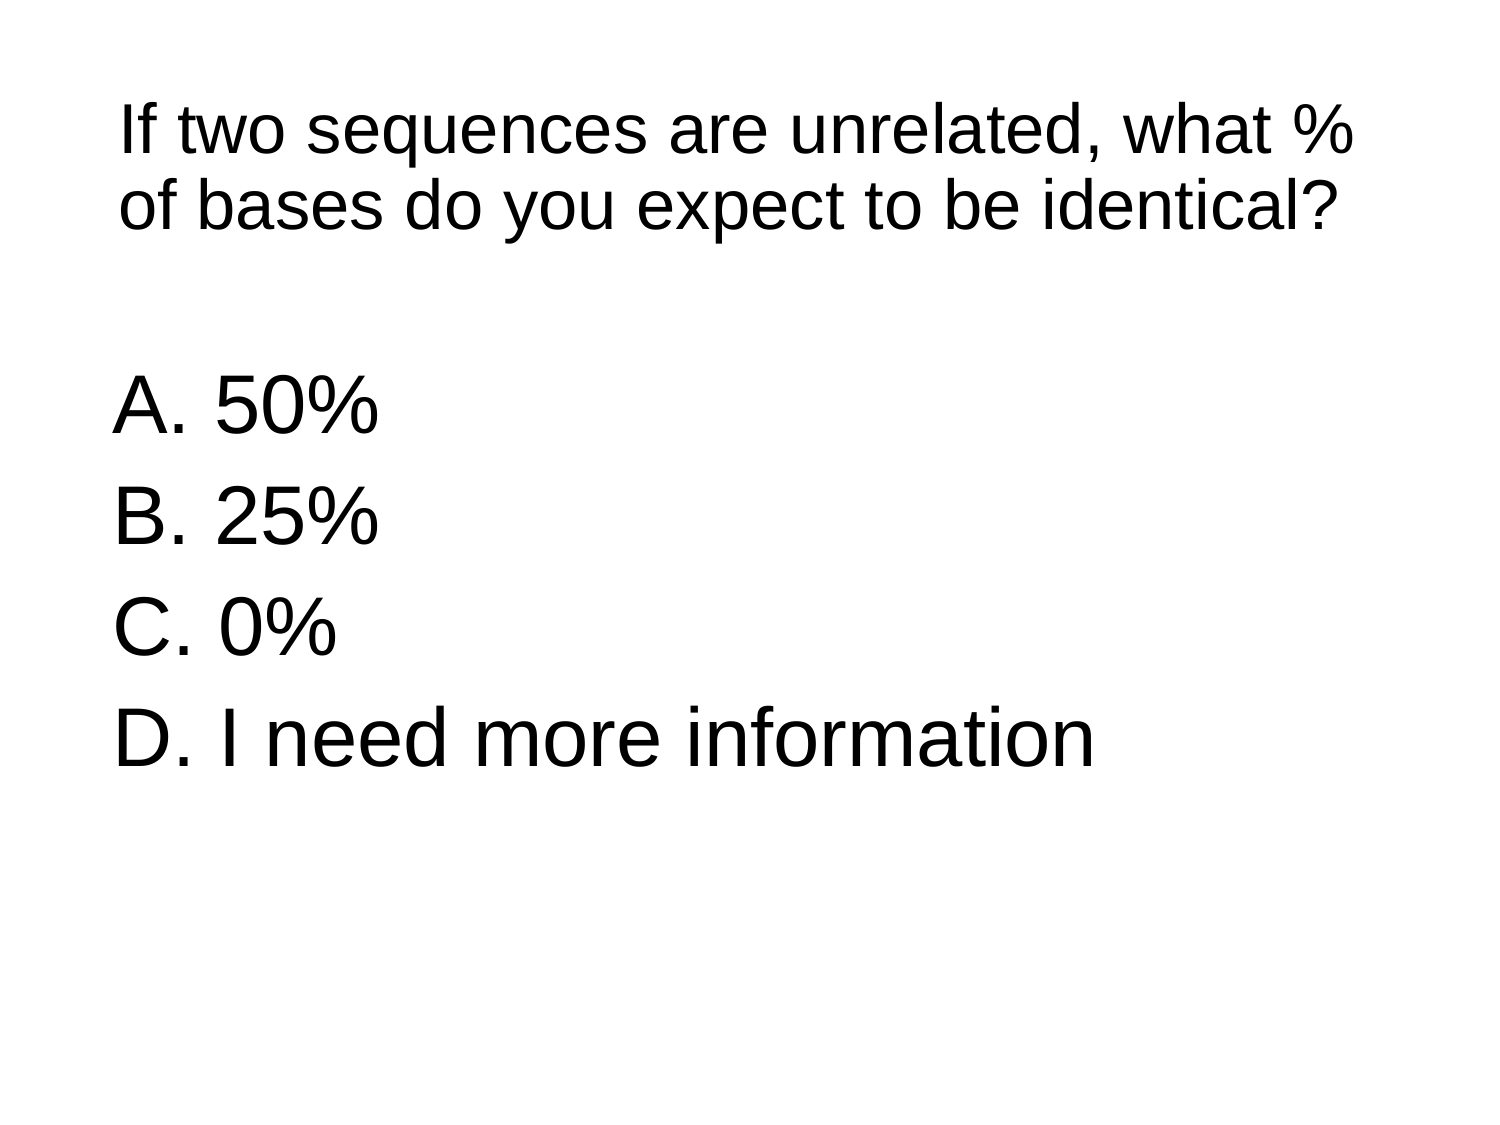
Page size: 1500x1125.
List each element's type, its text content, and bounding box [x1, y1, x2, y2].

list A. 50% B. 25% C. 0% D. I need more information [97, 354, 1391, 1068]
title If two sequences are unrelated, what % of bases do you expect to be identical? [103, 59, 1397, 278]
